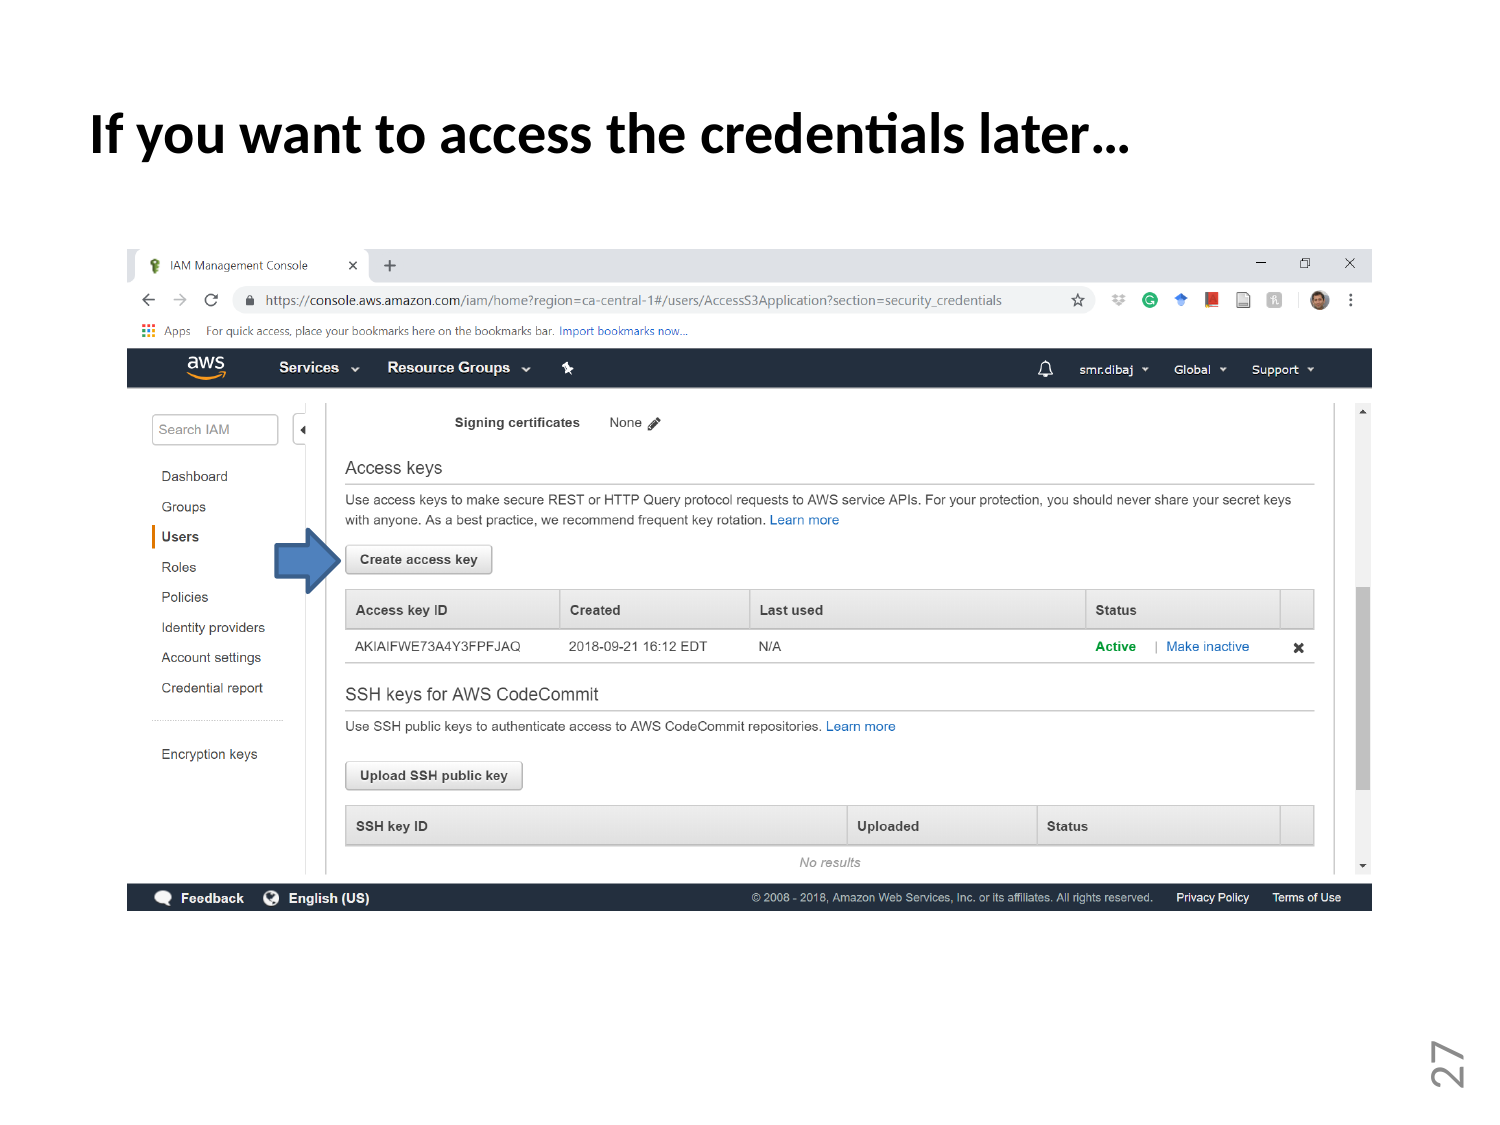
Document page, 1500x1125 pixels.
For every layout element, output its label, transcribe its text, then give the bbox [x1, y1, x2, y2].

picture [127, 249, 1373, 912]
text_box If you want to access the credentials later… [74, 87, 1438, 173]
slide_number 27 [1412, 1025, 1475, 1125]
